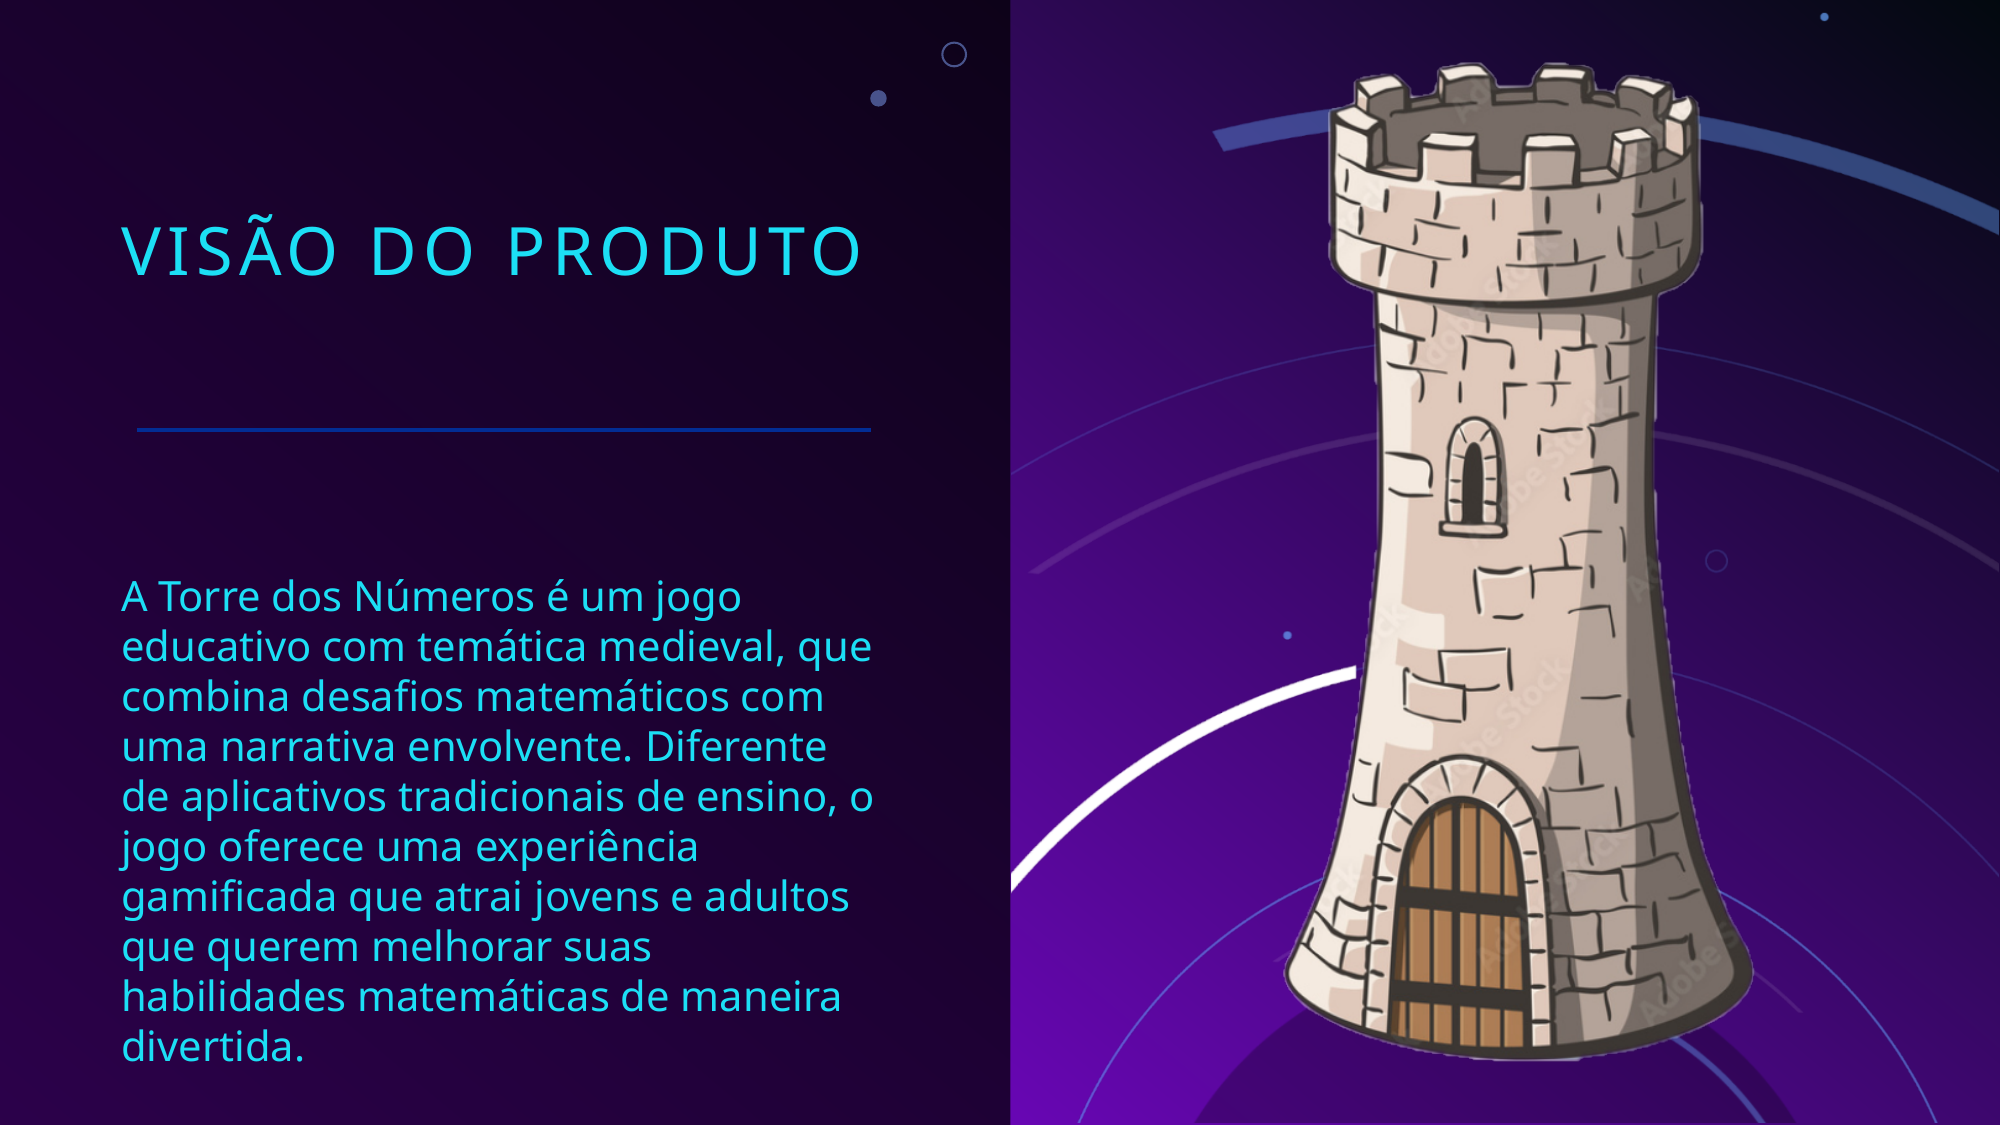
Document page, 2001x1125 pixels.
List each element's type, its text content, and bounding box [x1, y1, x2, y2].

picture [1011, 0, 1999, 1123]
title VISÃO DO PRODUTO [106, 194, 902, 298]
text_box A Torre dos Números é um jogo educativo com temática medieval, que combina desafios matemáticos com uma narrativa envolvente. Diferente de aplicativos tradicionais de ensino, o jogo oferece uma experiência gamificada que atrai jovens e adultos que querem melhorar suas habilidades matemáticas de maneira divertida. [106, 562, 902, 1078]
